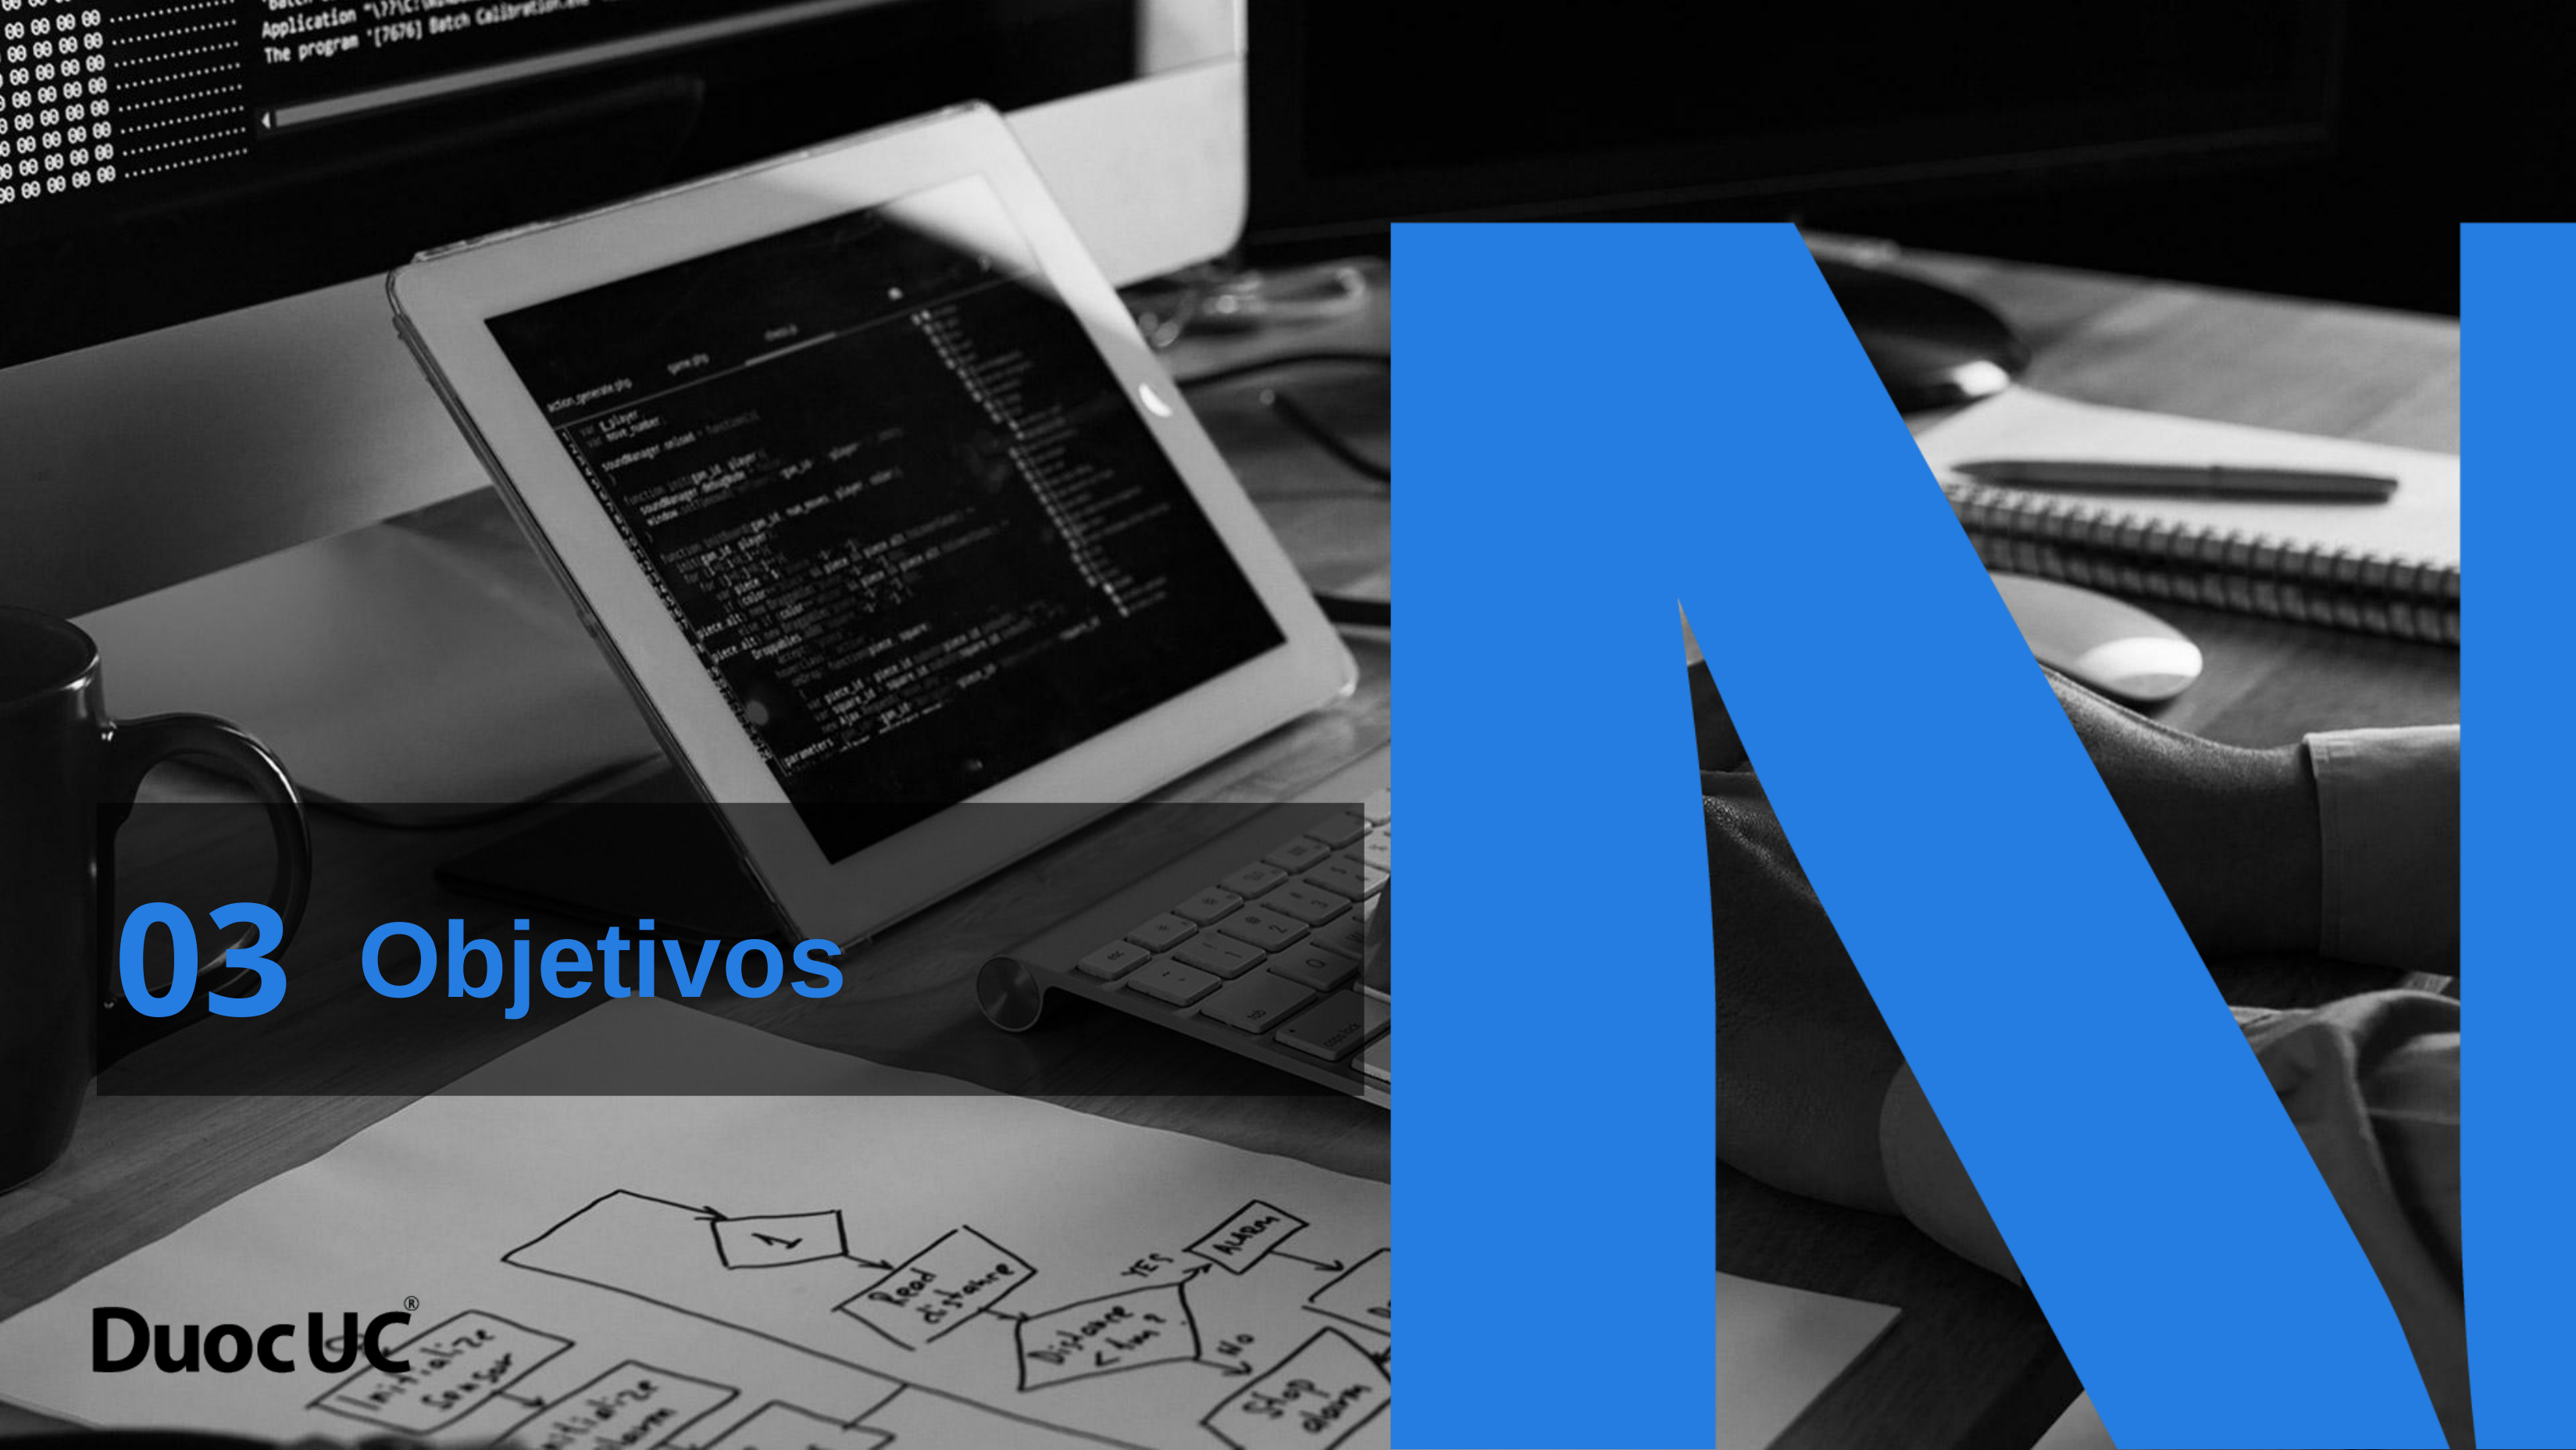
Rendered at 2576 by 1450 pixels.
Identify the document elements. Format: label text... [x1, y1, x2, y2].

text_box Objetivos [358, 889, 1678, 1019]
picture [0, 0, 2576, 1450]
text_box 03 [113, 859, 359, 1048]
